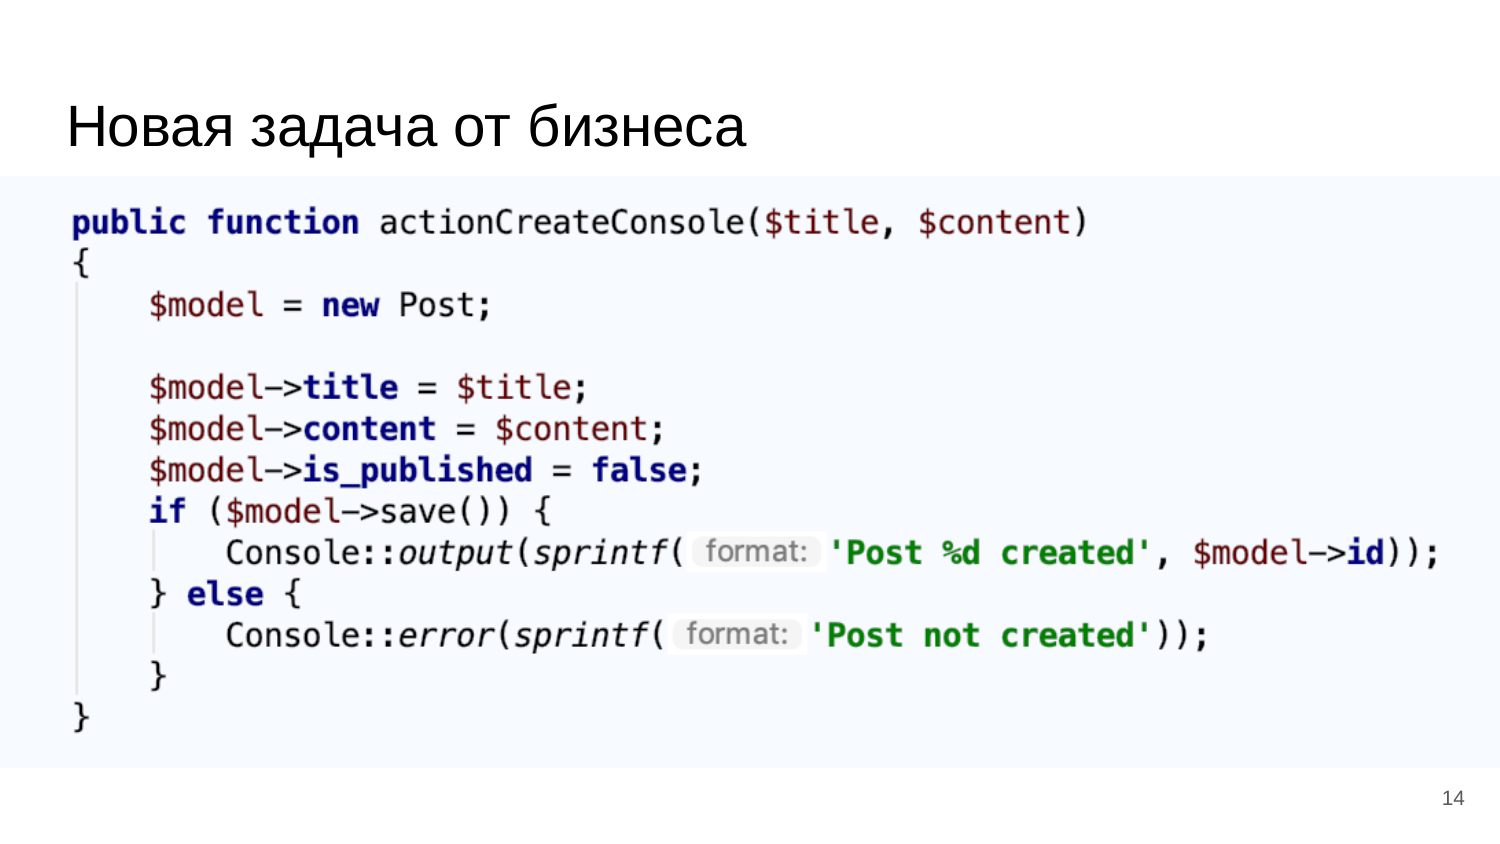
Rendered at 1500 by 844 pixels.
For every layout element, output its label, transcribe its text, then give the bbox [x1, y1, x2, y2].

picture [0, 176, 1500, 768]
slide_number ‹#› [1389, 777, 1480, 830]
title Новая задача от бизнеса [51, 72, 1449, 167]
